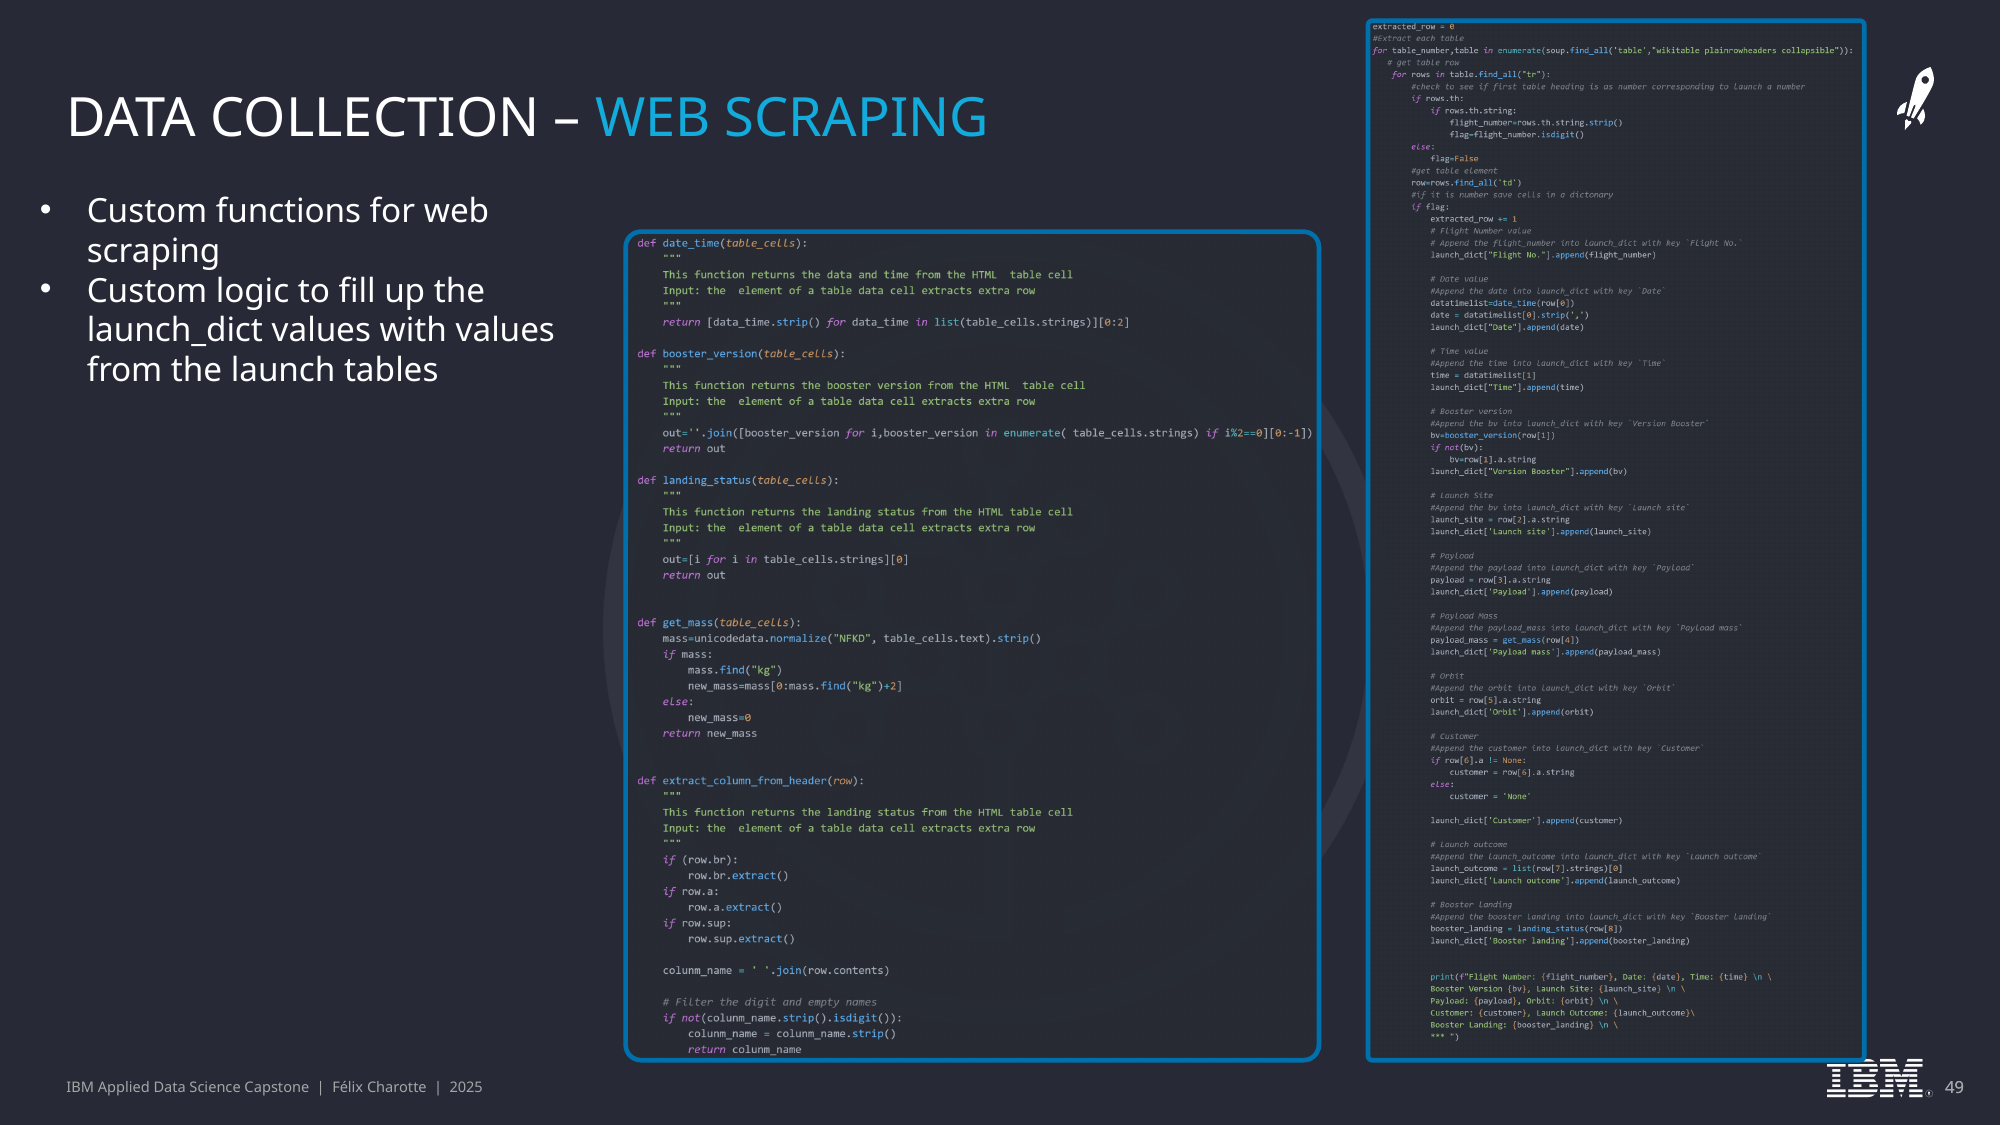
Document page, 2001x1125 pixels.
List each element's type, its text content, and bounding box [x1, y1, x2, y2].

picture [625, 231, 1319, 1061]
text_box Custom functions for web scraping Custom logic to fill up the launch_dict values with values from the launch tables [25, 181, 632, 396]
title DATA COLLECTION – WEB SCRAPING [66, 30, 1365, 149]
picture [1368, 20, 1934, 1098]
